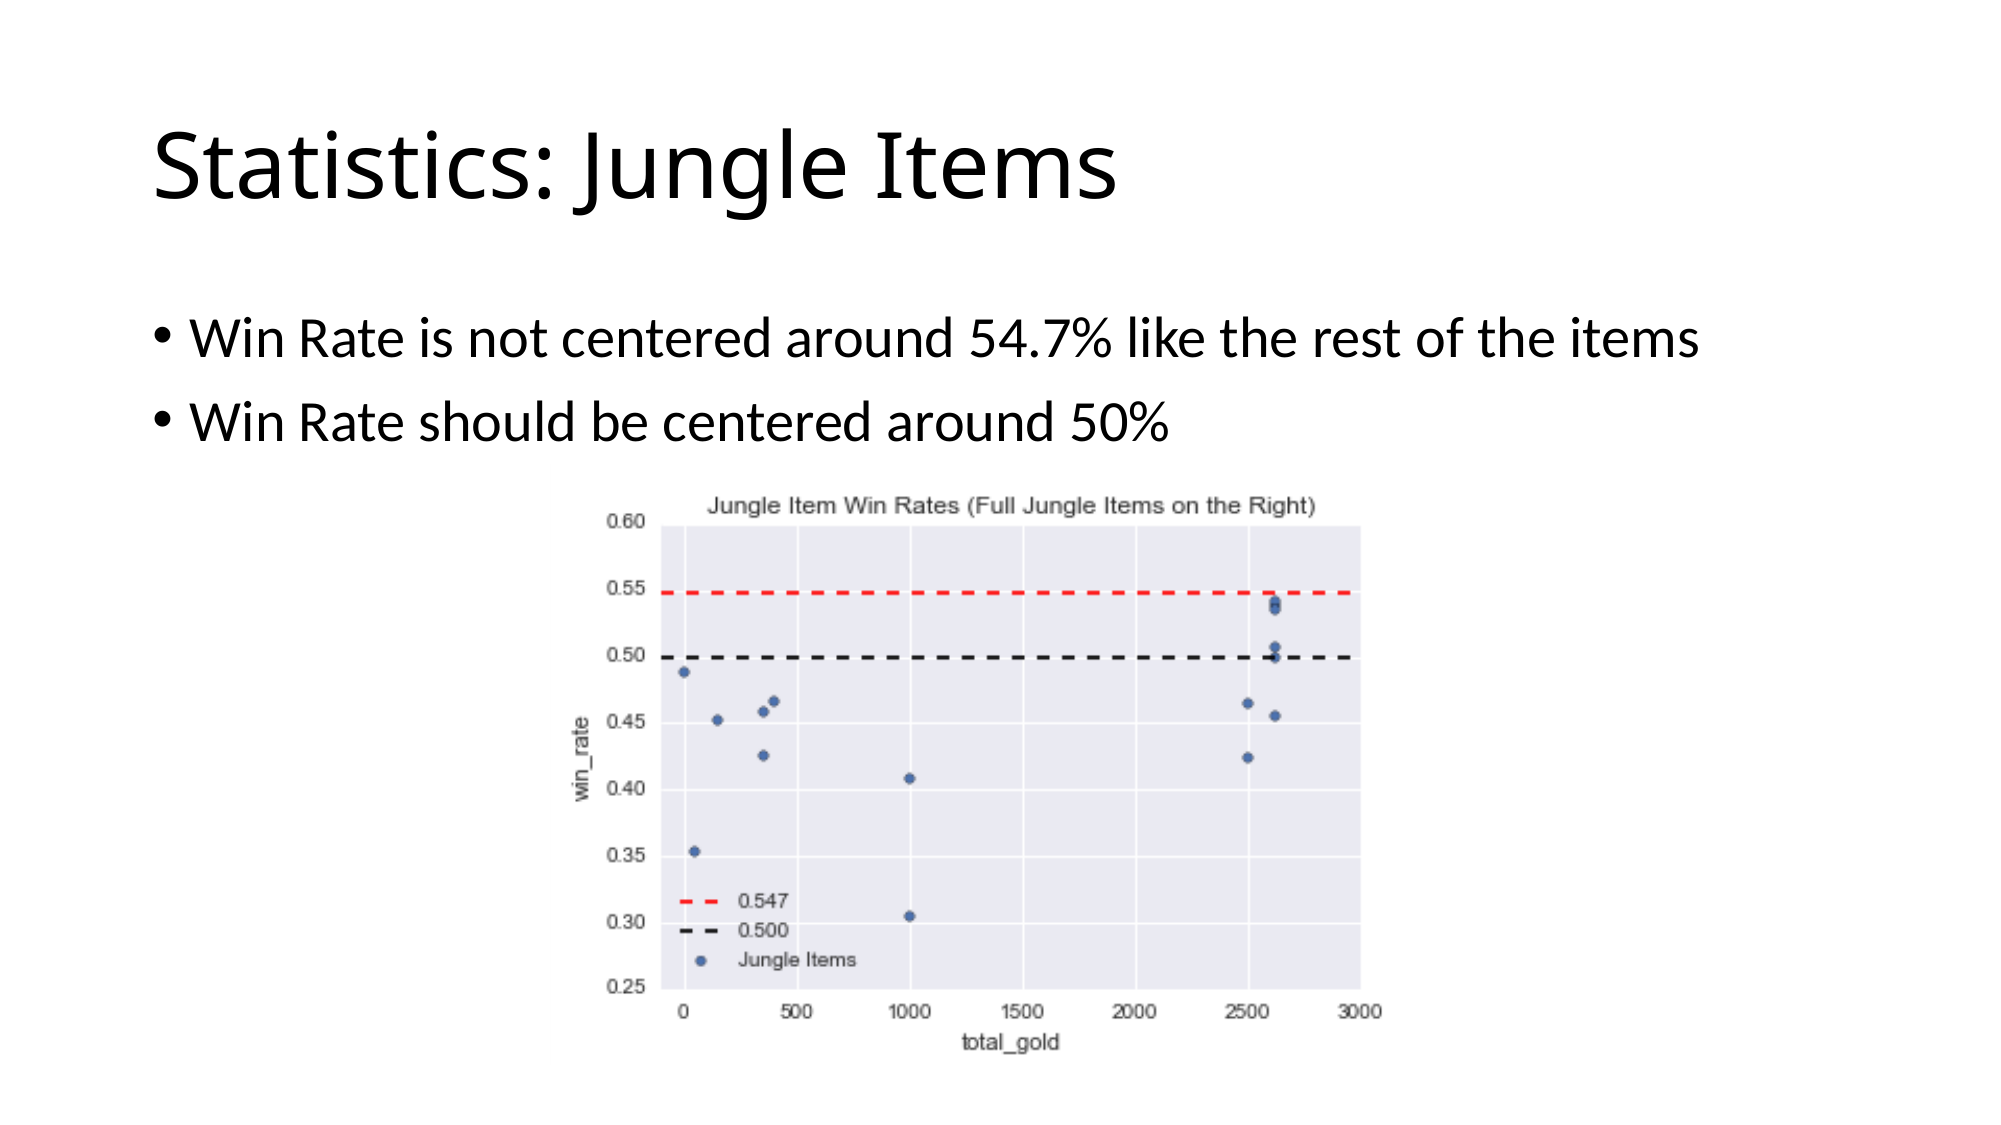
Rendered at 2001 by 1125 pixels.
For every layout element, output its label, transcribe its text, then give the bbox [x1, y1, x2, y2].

list Win Rate is not centered around 54.7% like the rest of the items Win Rate should be centered around 50% [137, 299, 1863, 1014]
picture [549, 464, 1451, 1065]
title Statistics: Jungle Items [137, 59, 1863, 278]
